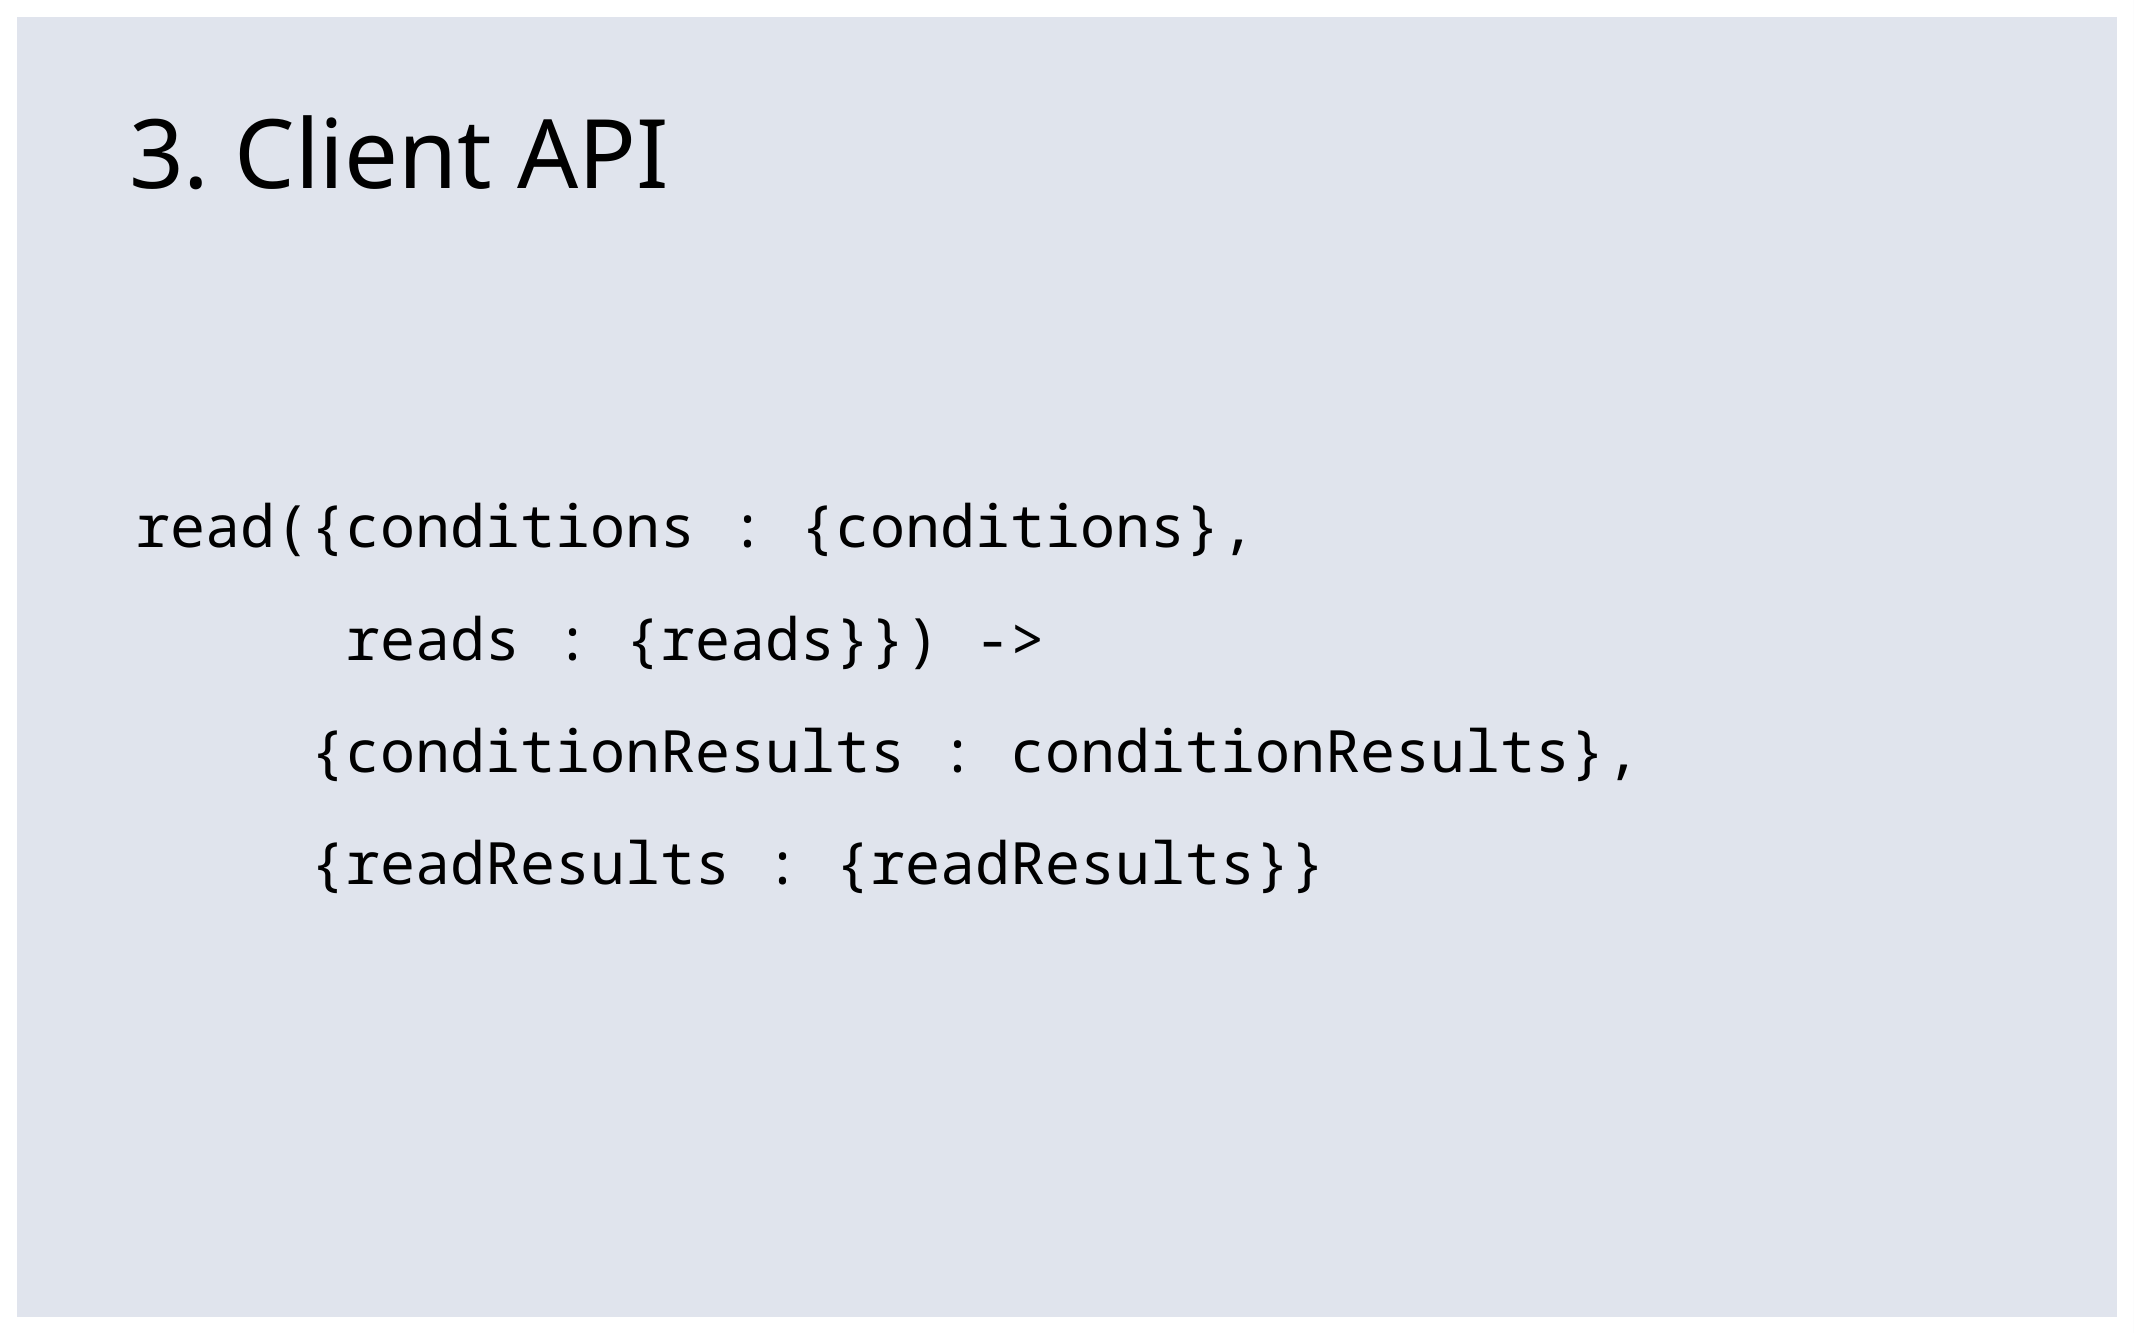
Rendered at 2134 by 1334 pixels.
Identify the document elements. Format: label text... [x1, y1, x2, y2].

title 3. Client API [128, 105, 2003, 216]
list read({conditions : {conditions}, reads : {reads}}) -> {conditionResults : conditionResults}, {readResults : {readResults}} [128, 264, 1993, 1247]
